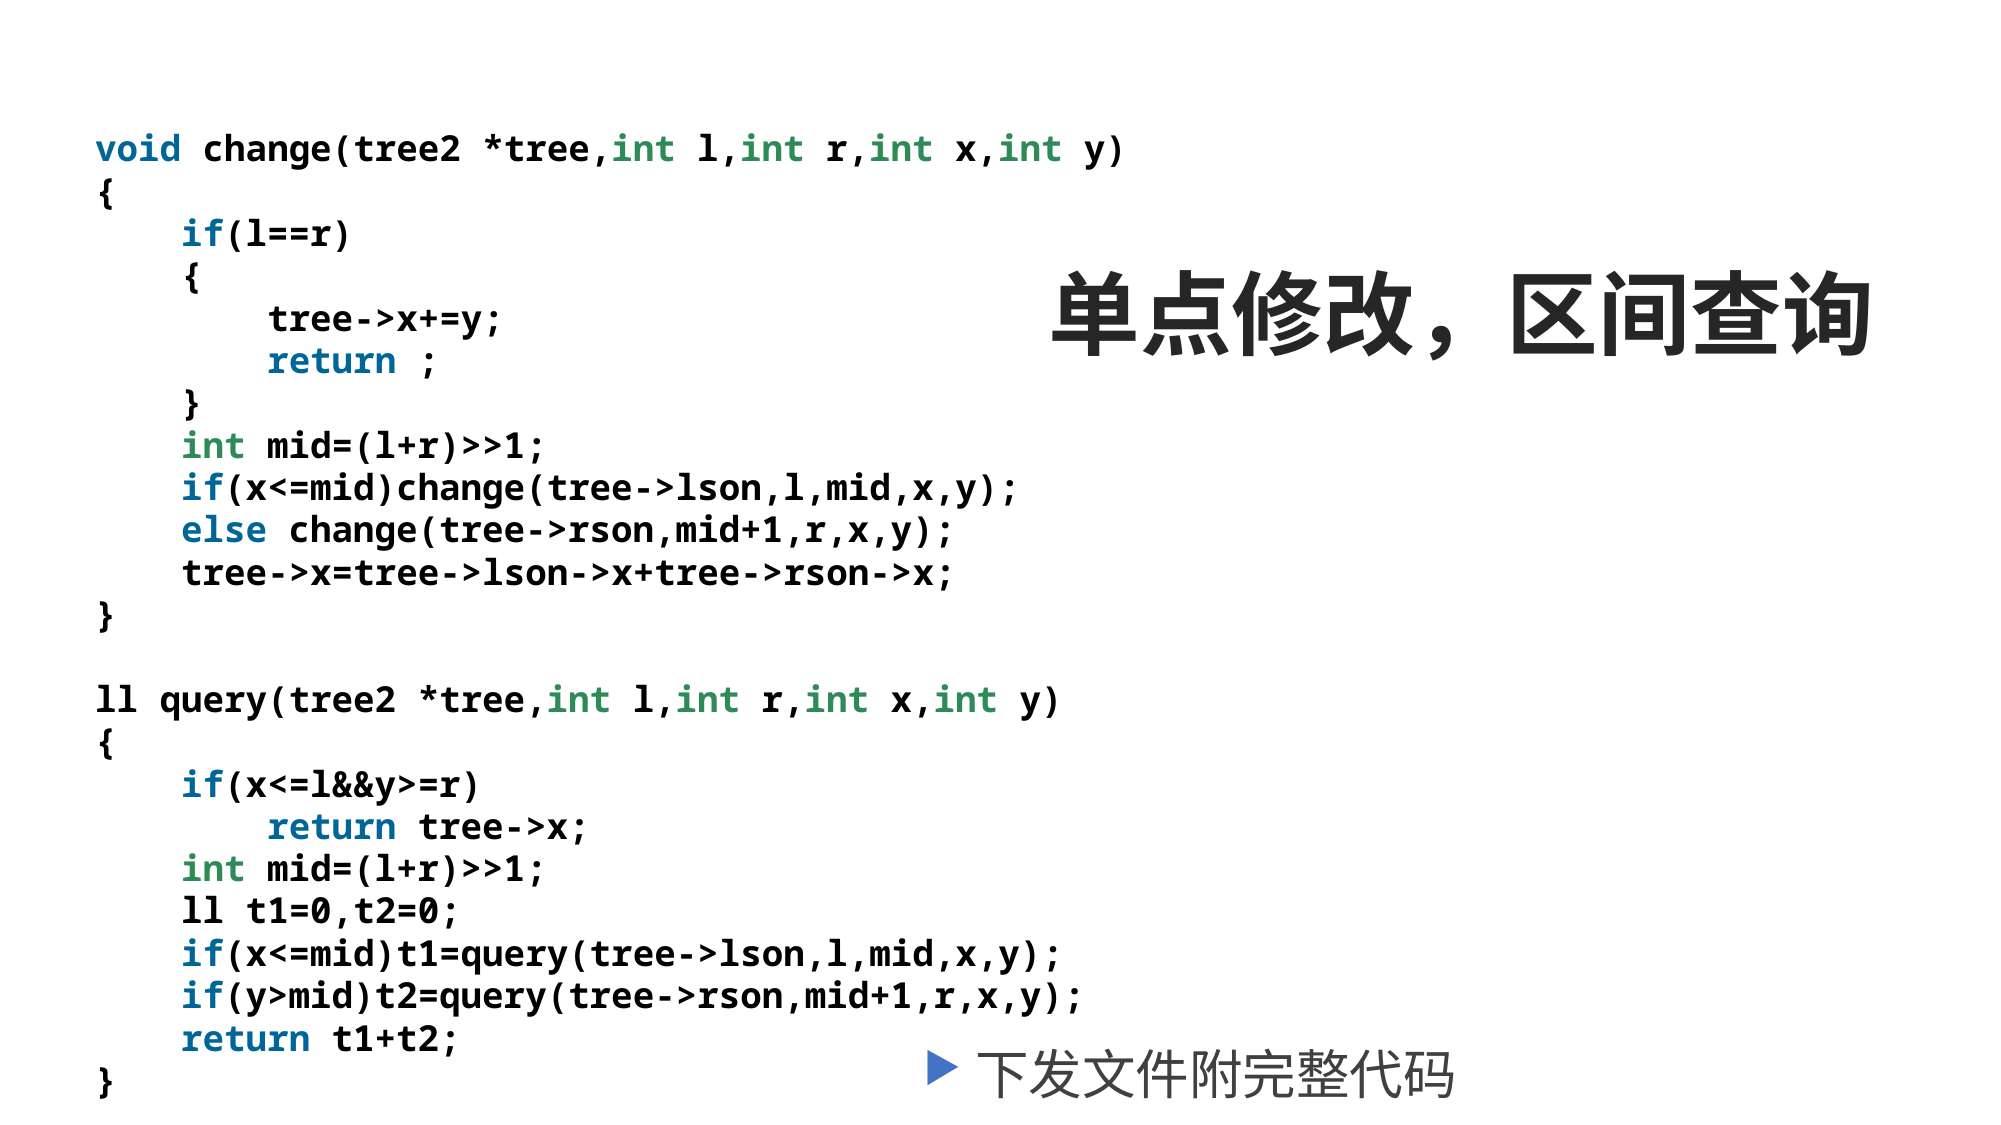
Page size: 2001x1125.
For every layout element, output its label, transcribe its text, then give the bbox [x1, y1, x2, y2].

text_box 单点修改，区间查询 [1033, 249, 2000, 374]
list void change(tree2 *tree,int l,int r,int x,int y) { if(l==r) { tree->x+=y; return ; } int mid=(l+r)>>1; if(x<=mid)change(tree->lson,l,mid,x,y); else change(tree->rson,mid+1,r,x,y); tree->x=tree->lson->x+tree->rson->x; } ll query(tree2 *tree,int l,int r,int x,int y) { if(x<=l&&y>=r) return tree->x; int mid=(l+r)>>1; ll t1=0,t2=0; if(x<=mid)t1=query(tree->lson,l,mid,x,y); if(y>mid)t2=query(tree->rson,mid+1,r,x,y); return t1+t2; } [80, 123, 1778, 1114]
text_box 下发文件附完整代码 [908, 1033, 1627, 1114]
